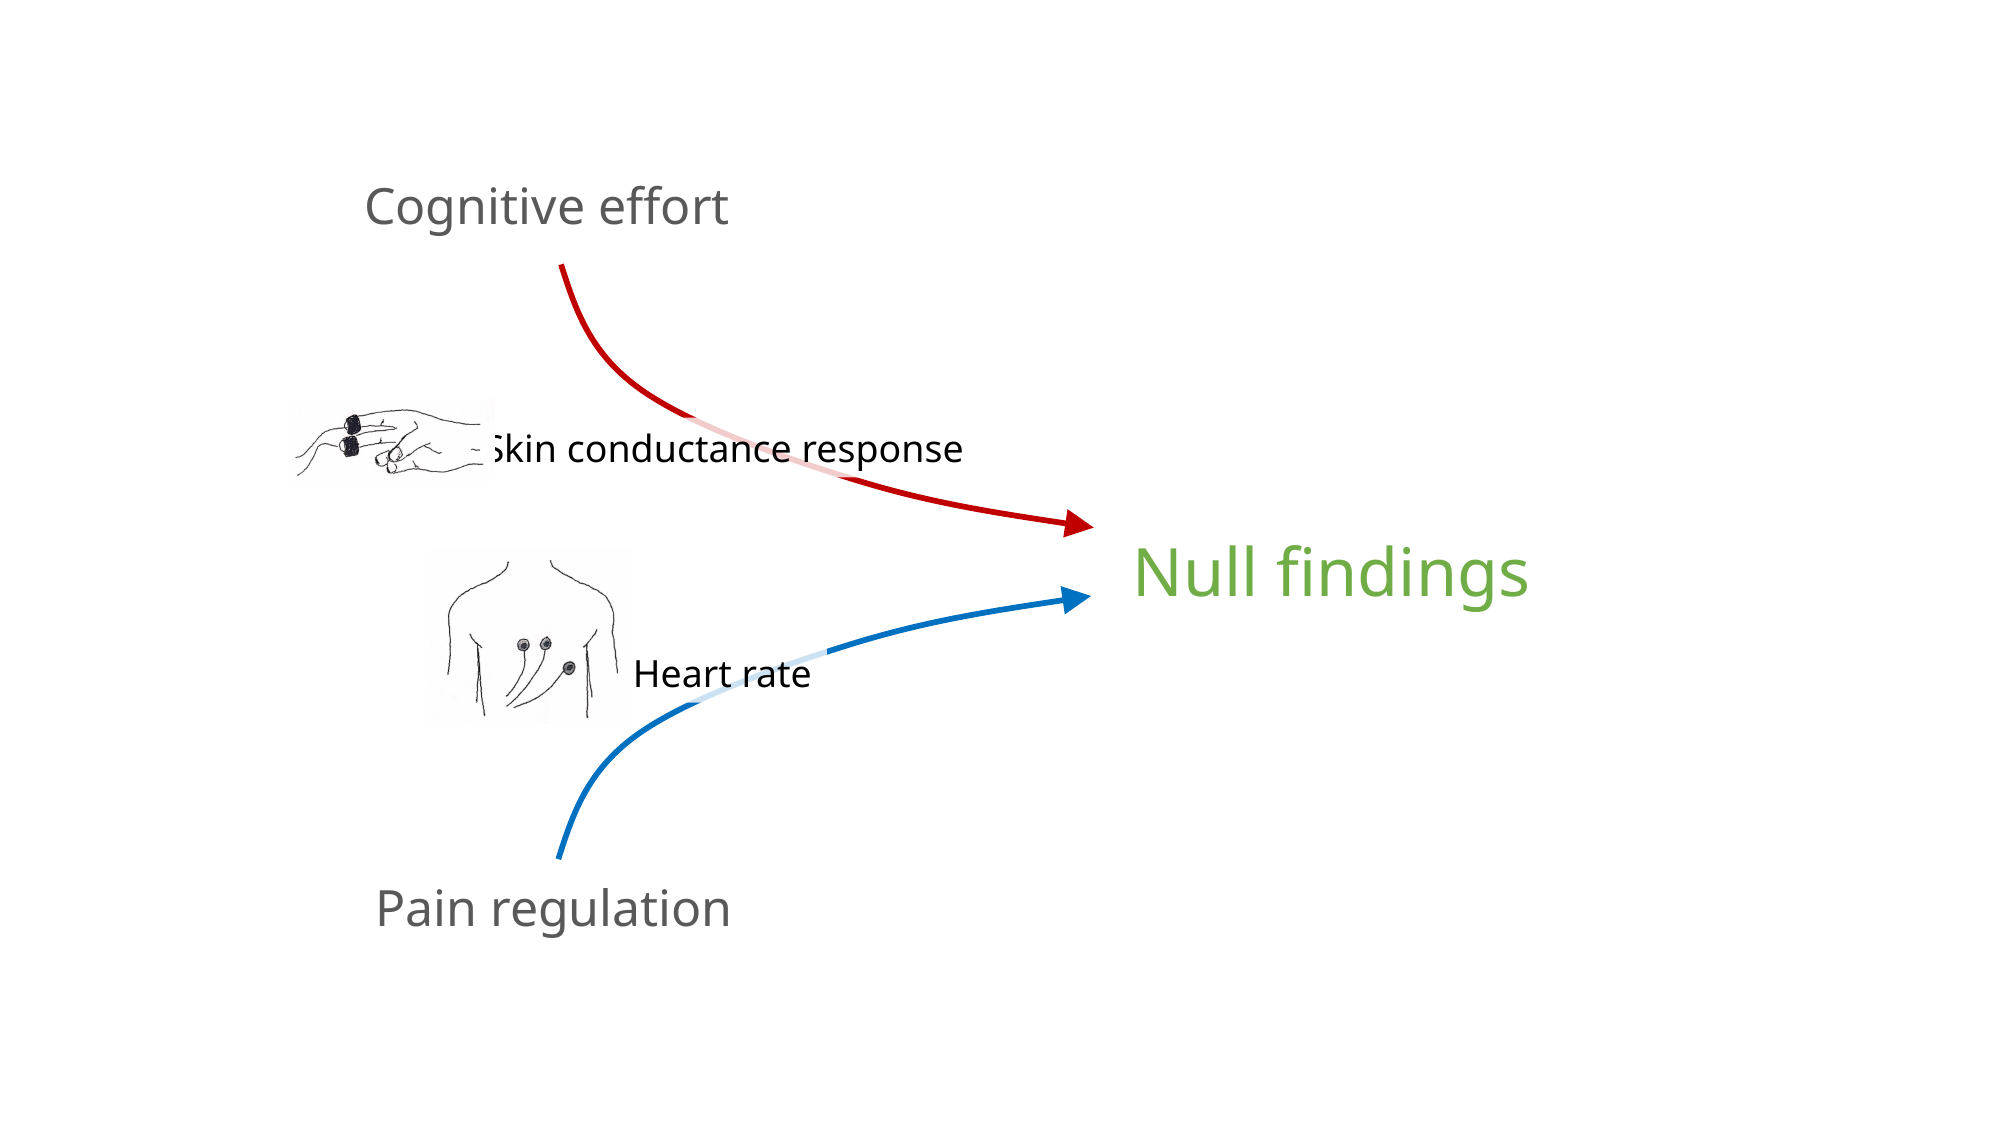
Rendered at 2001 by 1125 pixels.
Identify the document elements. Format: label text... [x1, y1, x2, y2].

text_box Null findings [1118, 522, 1636, 618]
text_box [310, 596, 1091, 945]
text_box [288, 398, 958, 488]
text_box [429, 547, 820, 724]
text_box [349, 167, 1094, 528]
